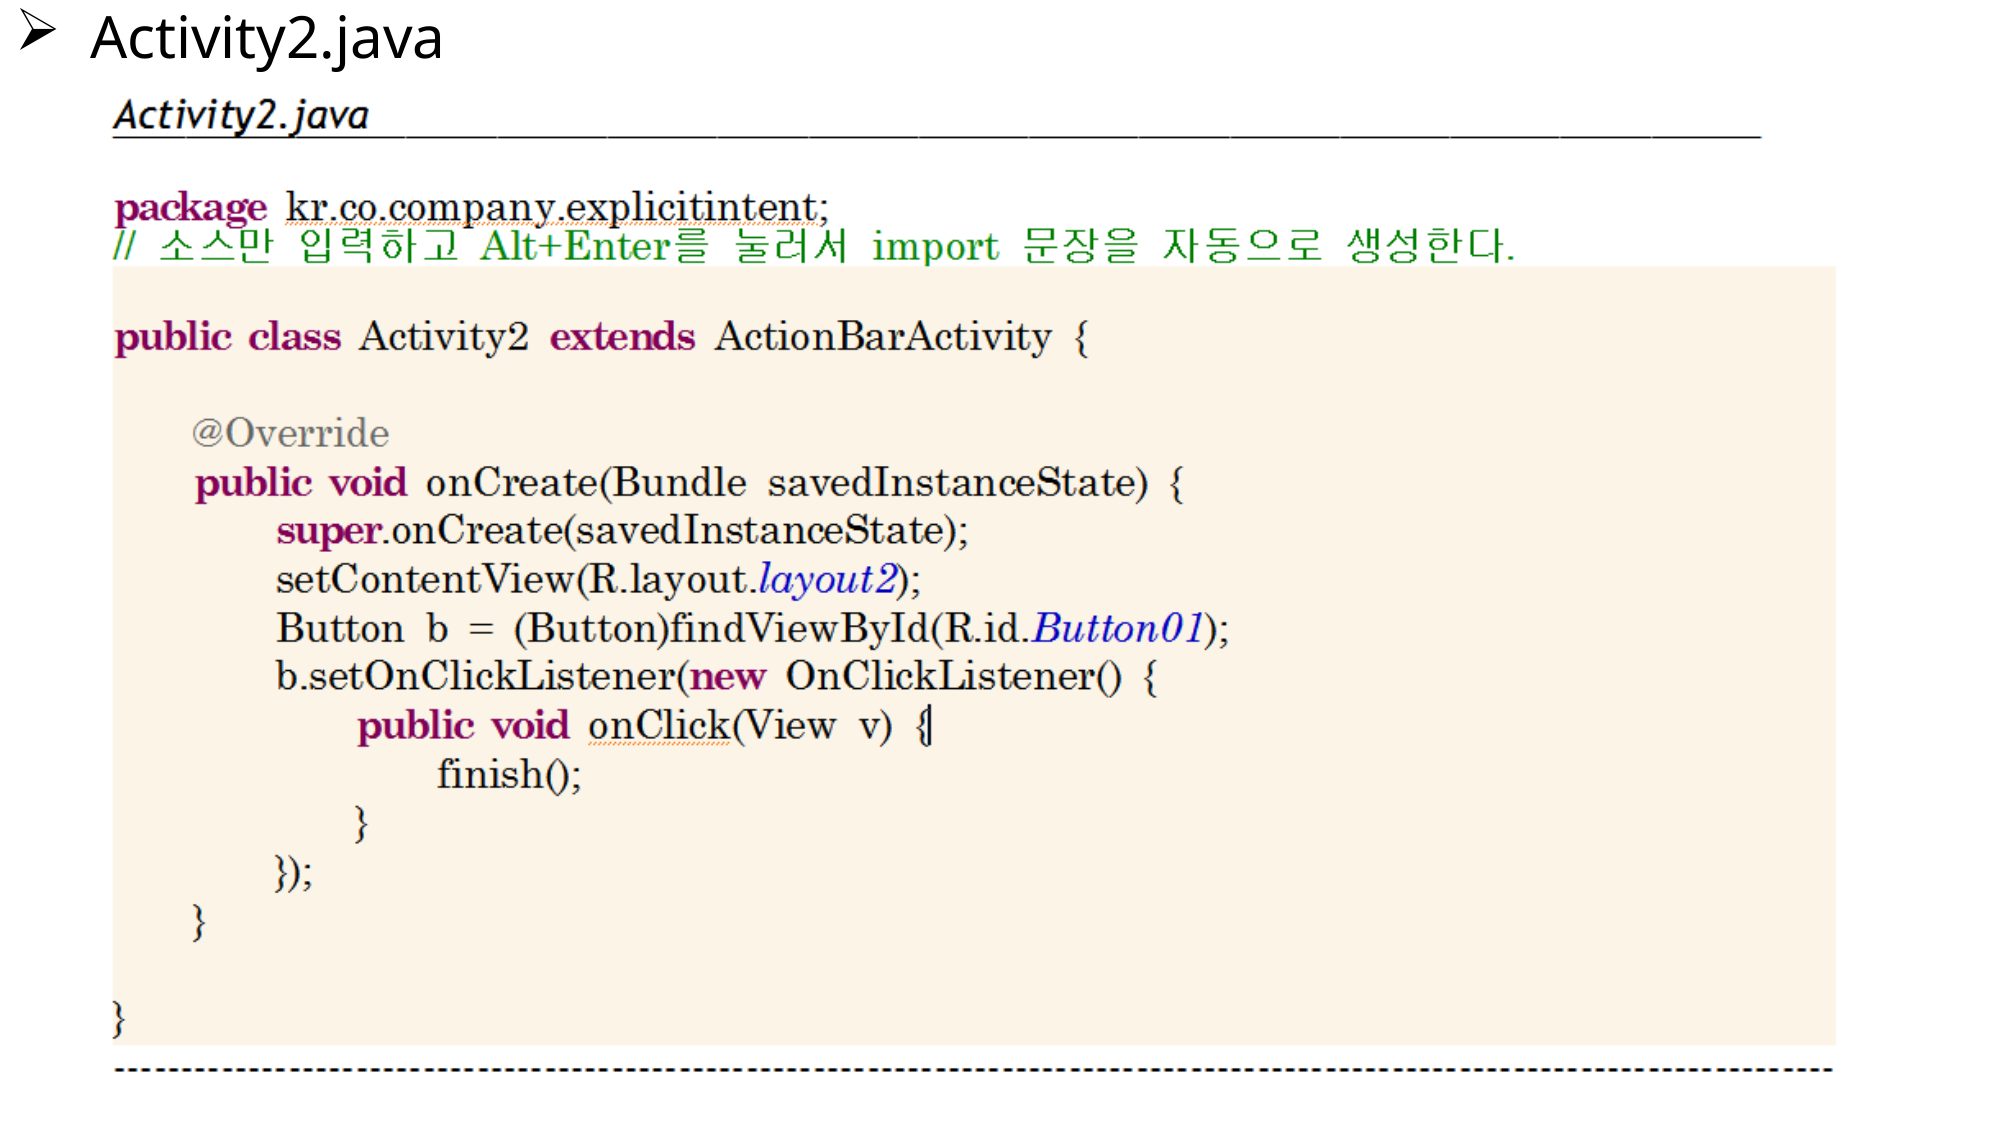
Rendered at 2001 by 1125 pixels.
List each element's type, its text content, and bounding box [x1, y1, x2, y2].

picture [87, 91, 1856, 1085]
title Activity2.java [0, 0, 1225, 81]
